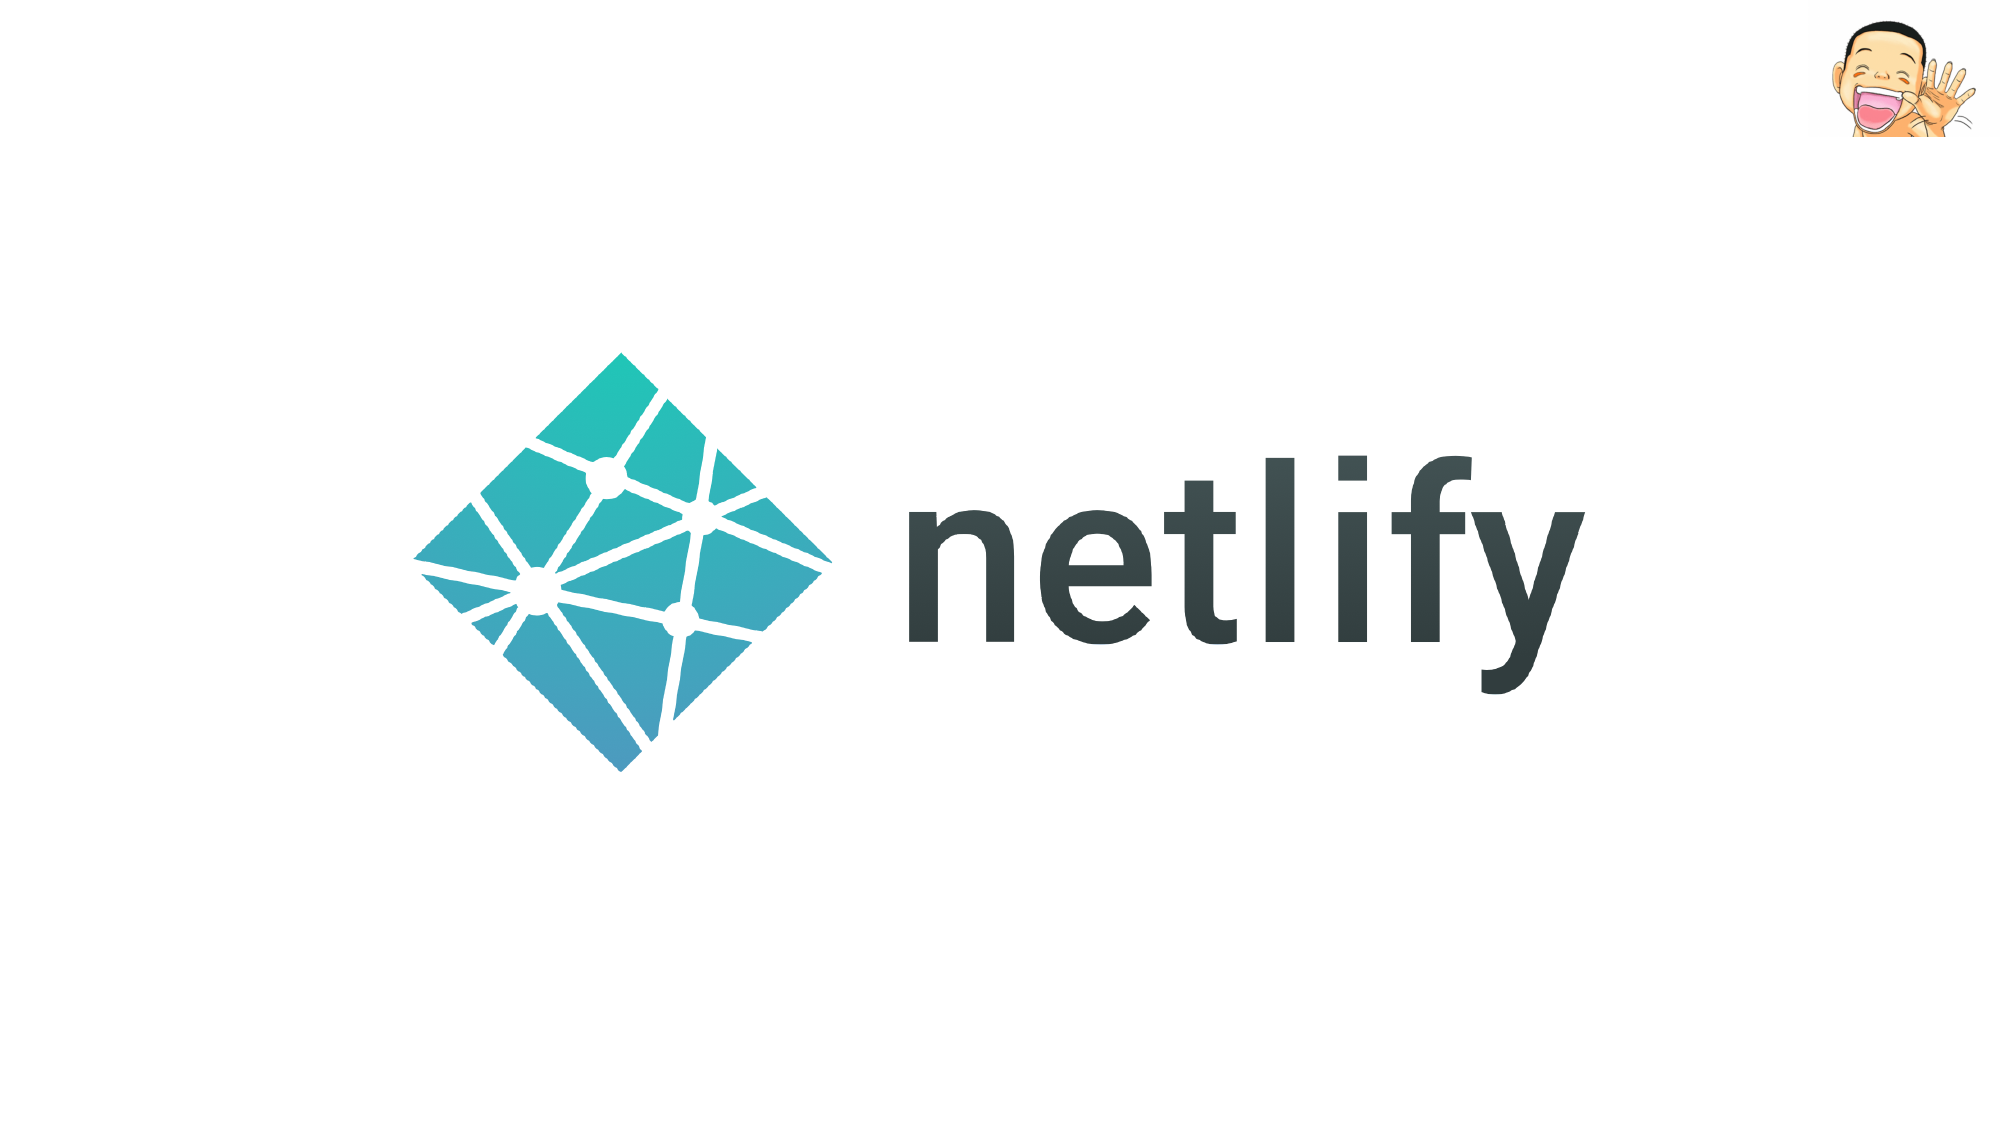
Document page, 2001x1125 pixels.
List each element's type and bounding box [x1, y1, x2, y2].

picture [1808, 0, 2000, 137]
picture [412, 352, 1588, 773]
